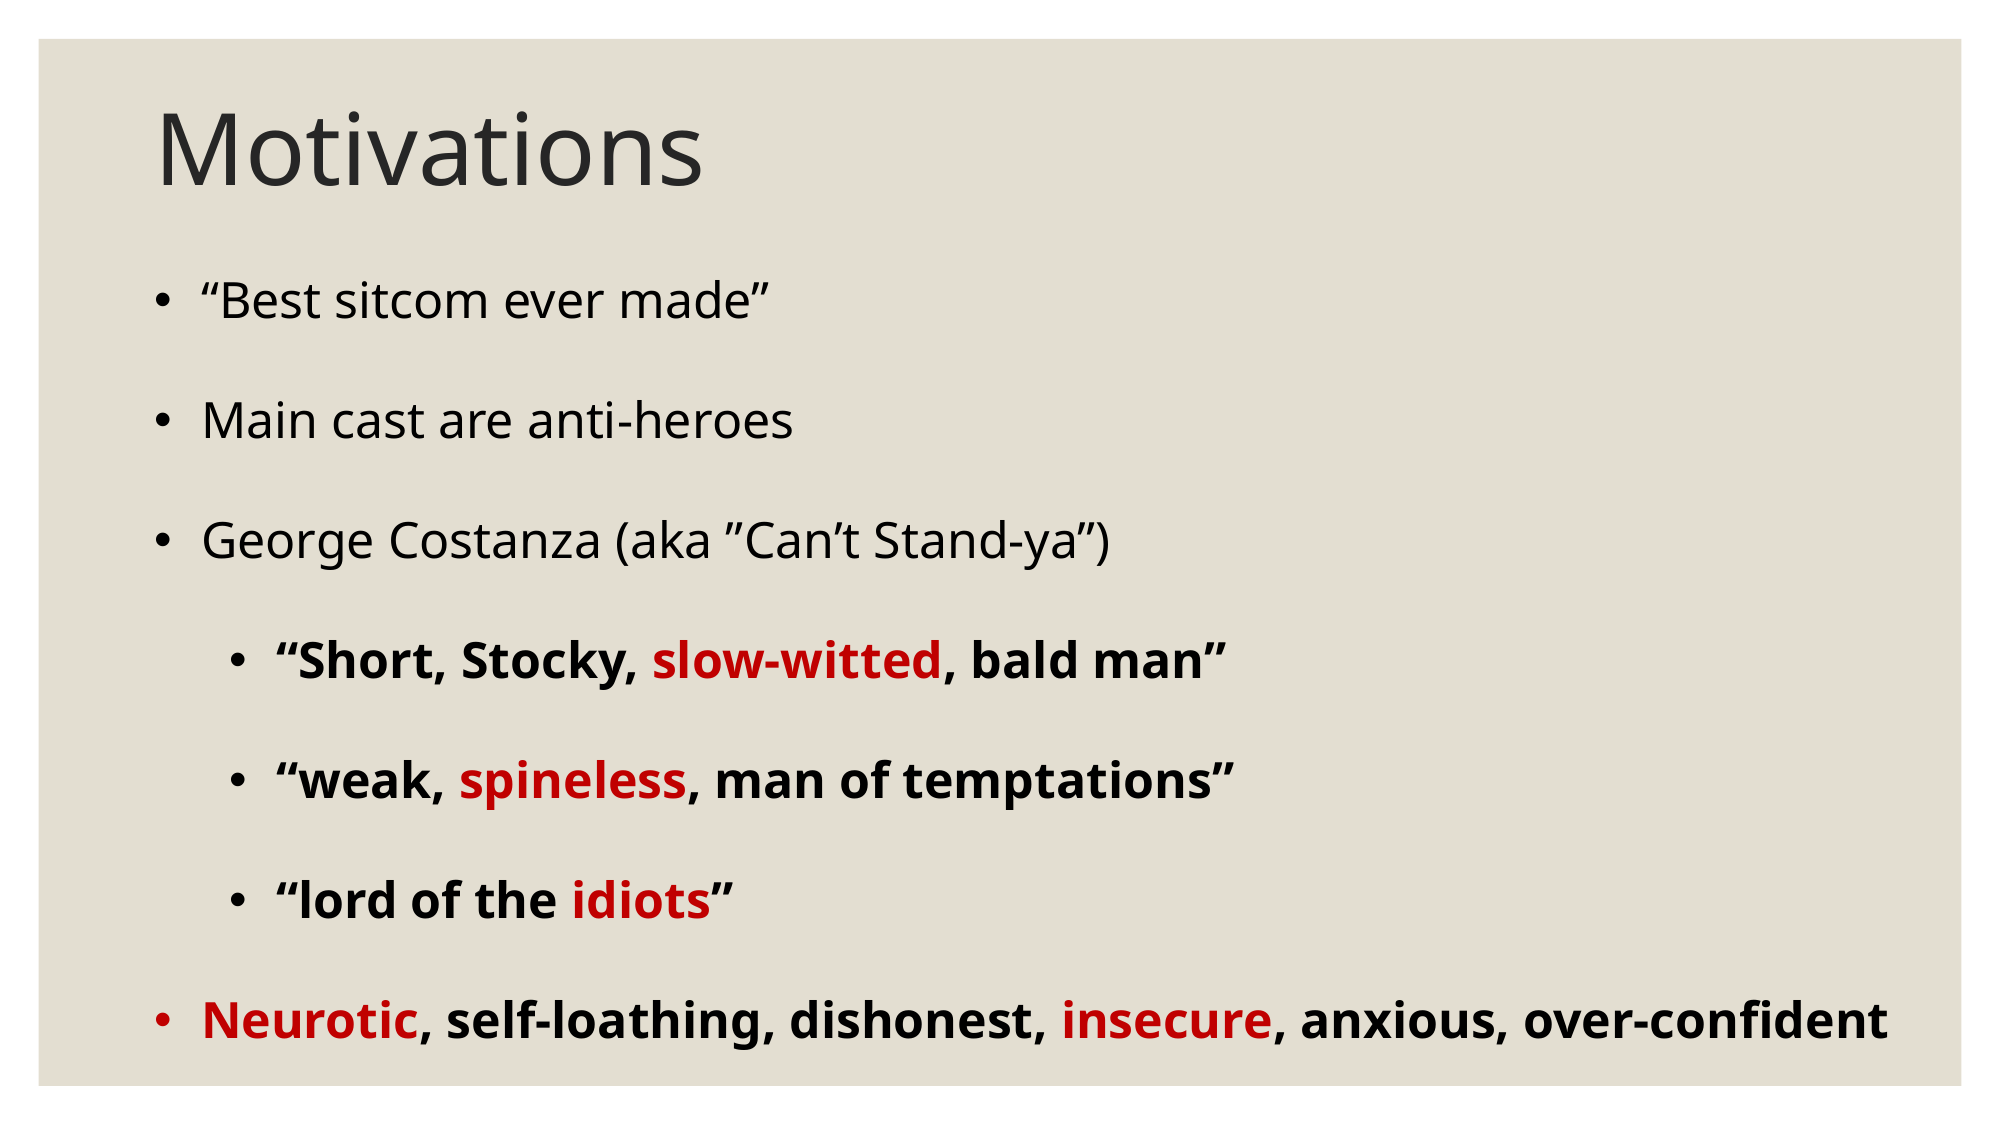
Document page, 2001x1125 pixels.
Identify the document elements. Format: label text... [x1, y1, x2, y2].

text_box “Best sitcom ever made” Main cast are anti-heroes George Costanza (aka ”Can’t Stand-ya”) “Short, Stocky, slow-witted, bald man” “weak, spineless, man of temptations” “lord of the idiots” Neurotic, self-loathing, dishonest, insecure, anxious, over-confident [139, 261, 1951, 1117]
title Motivations [139, 40, 1790, 261]
